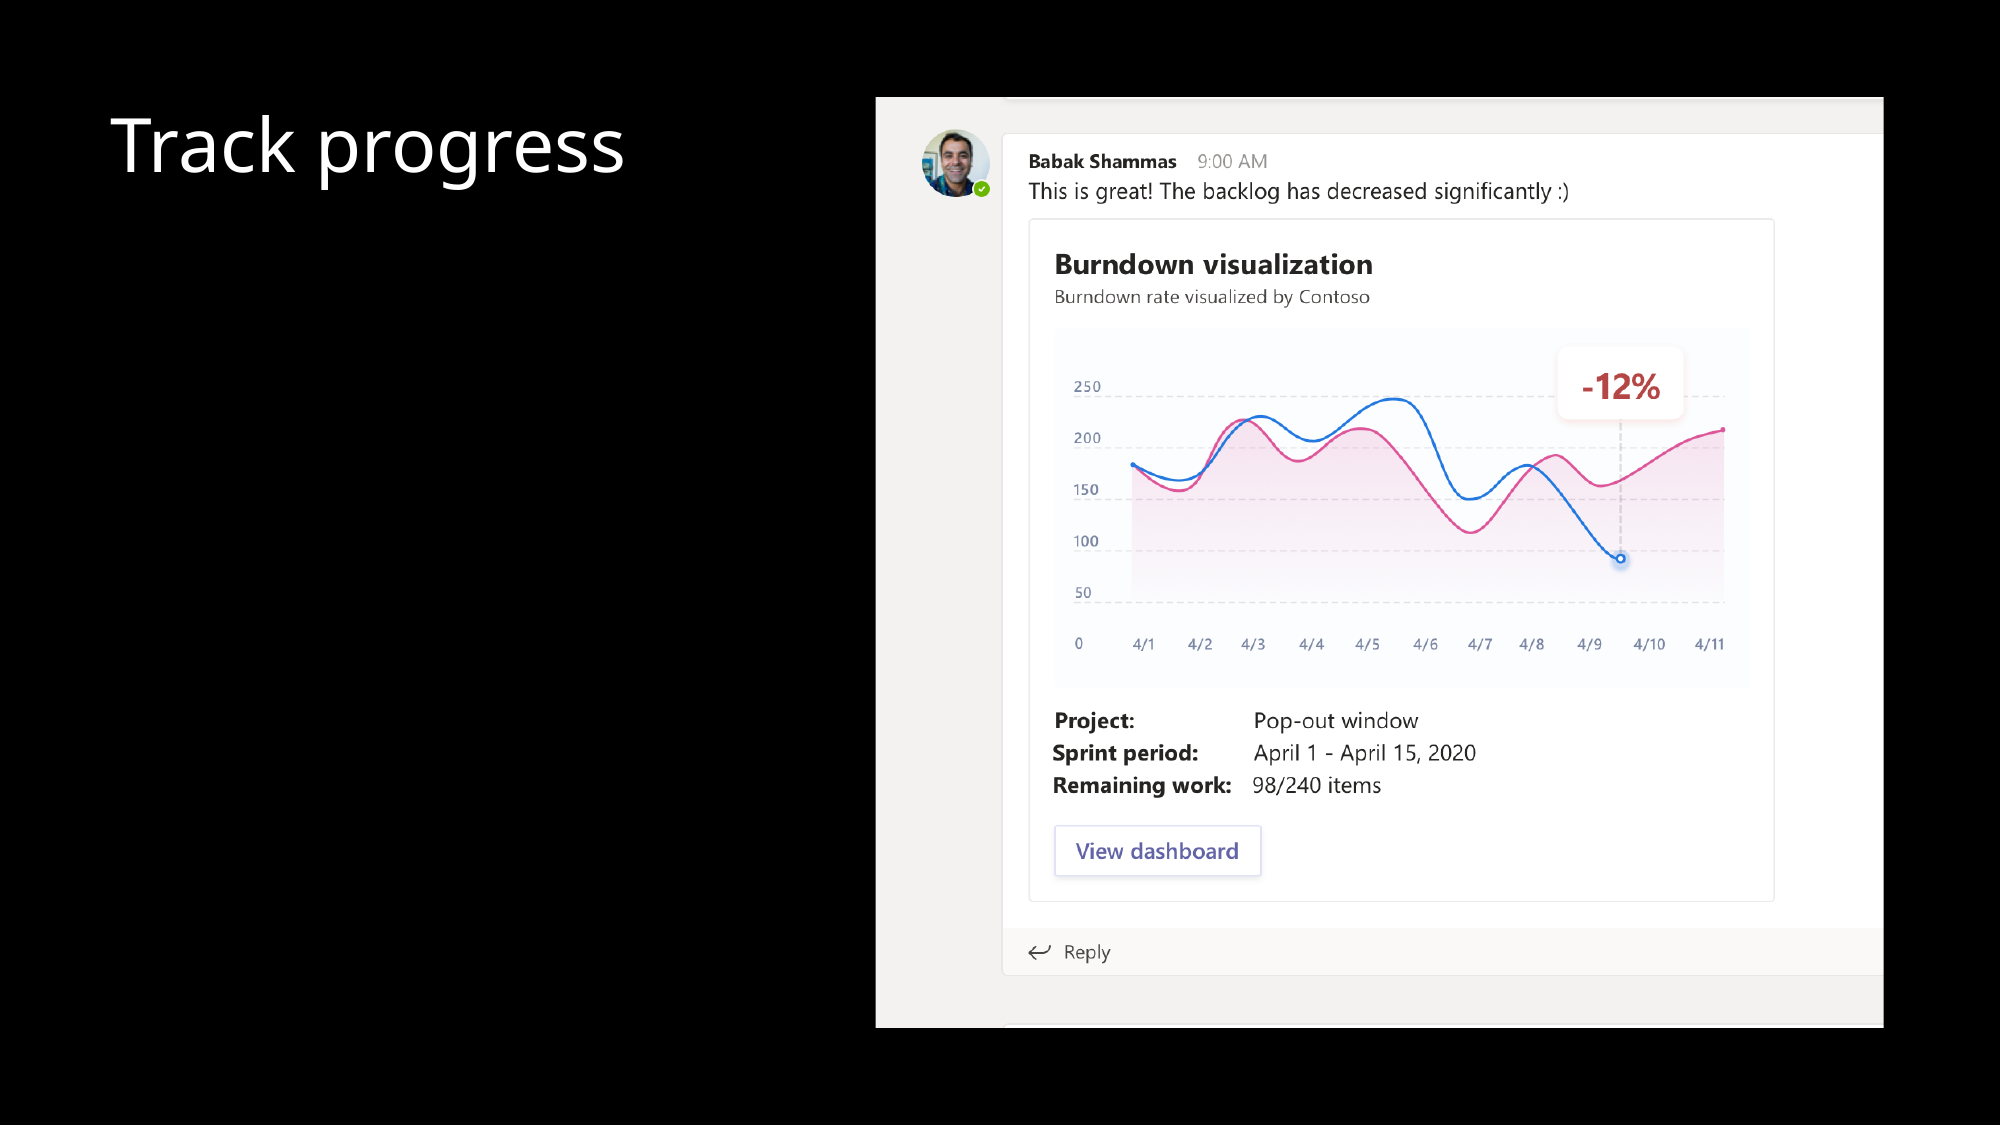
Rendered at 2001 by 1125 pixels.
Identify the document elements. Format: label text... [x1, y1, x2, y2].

picture [875, 97, 1884, 1028]
text_box Track progress [95, 97, 875, 290]
